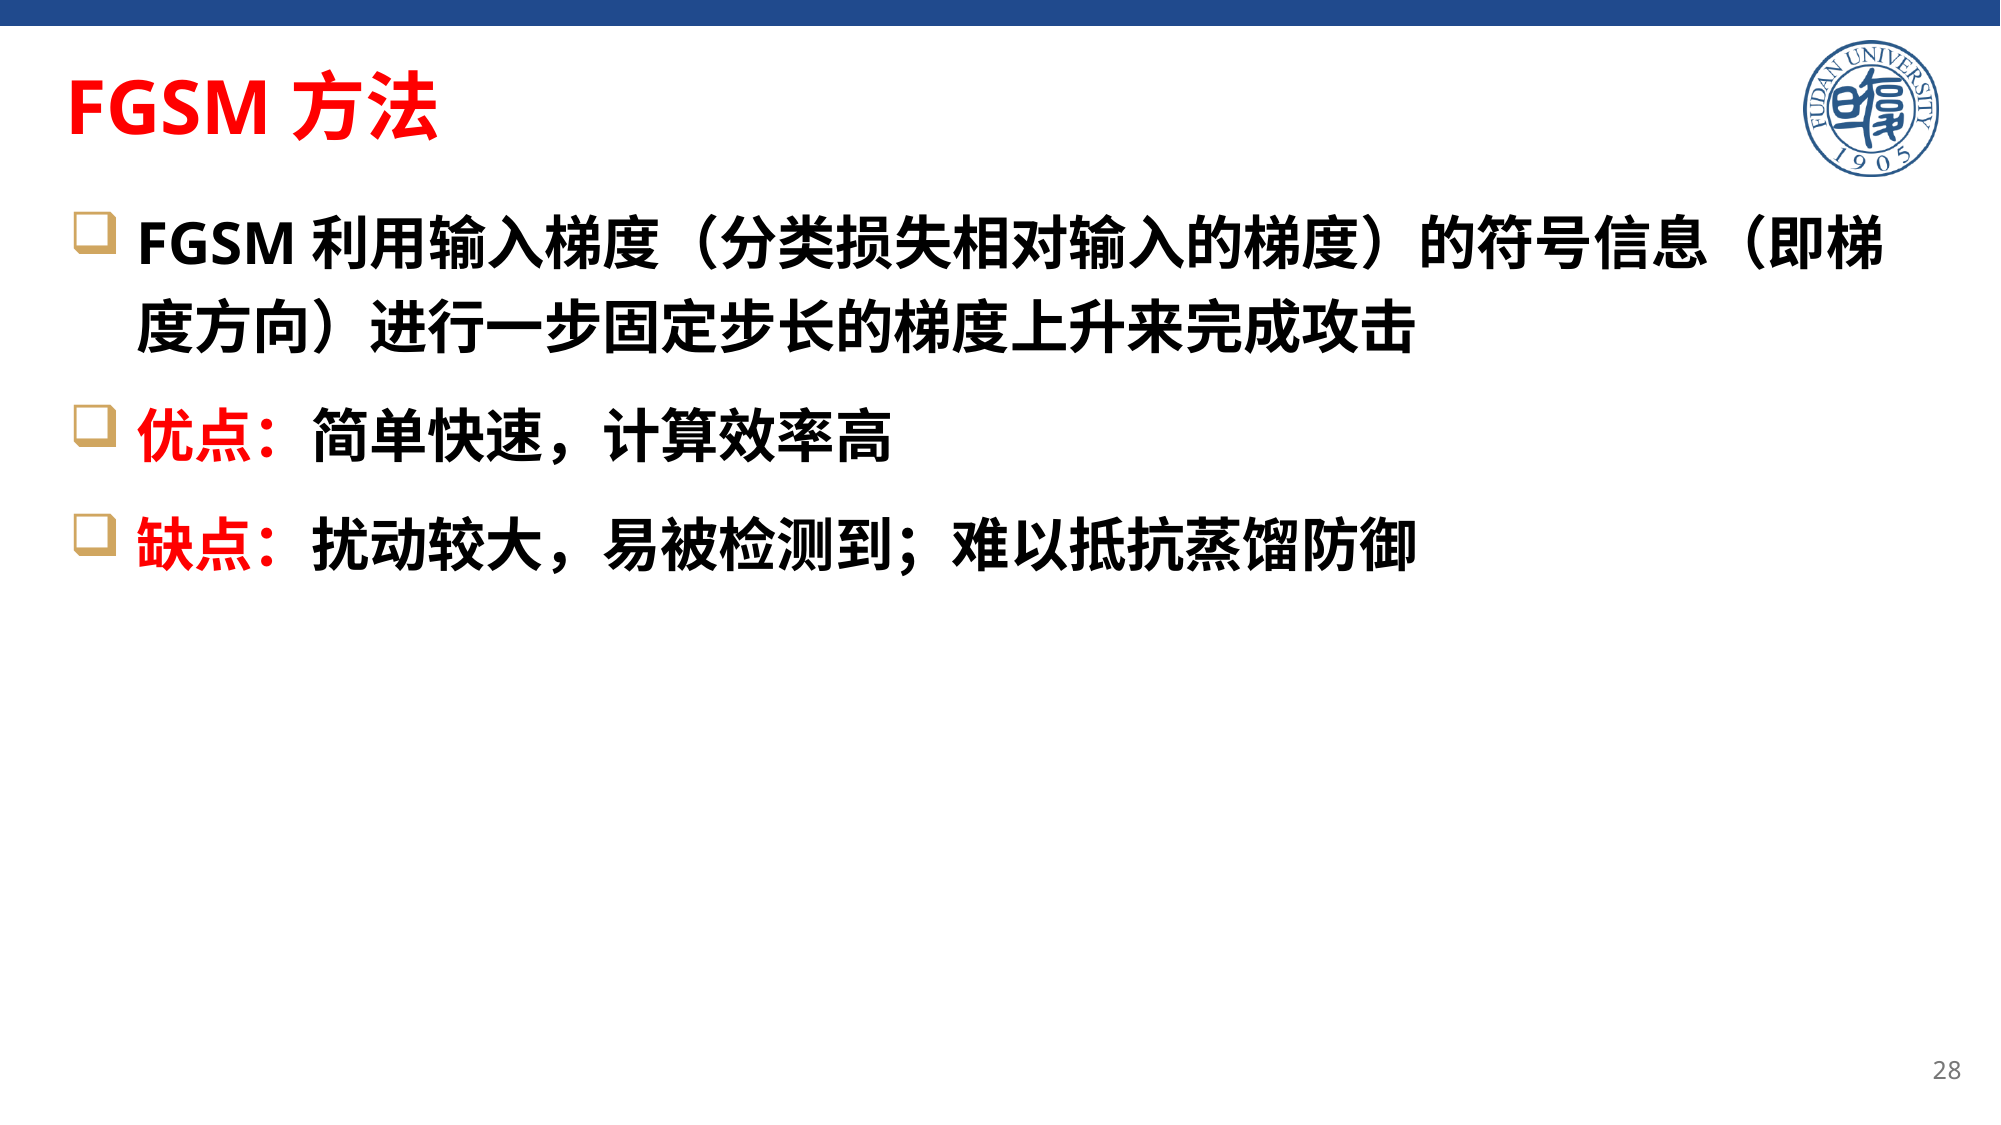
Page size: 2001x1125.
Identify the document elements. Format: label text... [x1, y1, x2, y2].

title FGSM方法 [50, 37, 1799, 173]
list FGSM利用输入梯度（分类损失相对输入的梯度）的符号信息（即梯度方向）进行一步固定步长的梯度上升来完成攻击 优点：简单快速，计算效率高 缺点：扰动较大，易被检测到；难以抵抗蒸馏防御 [54, 184, 1954, 1060]
picture [1803, 40, 1939, 177]
